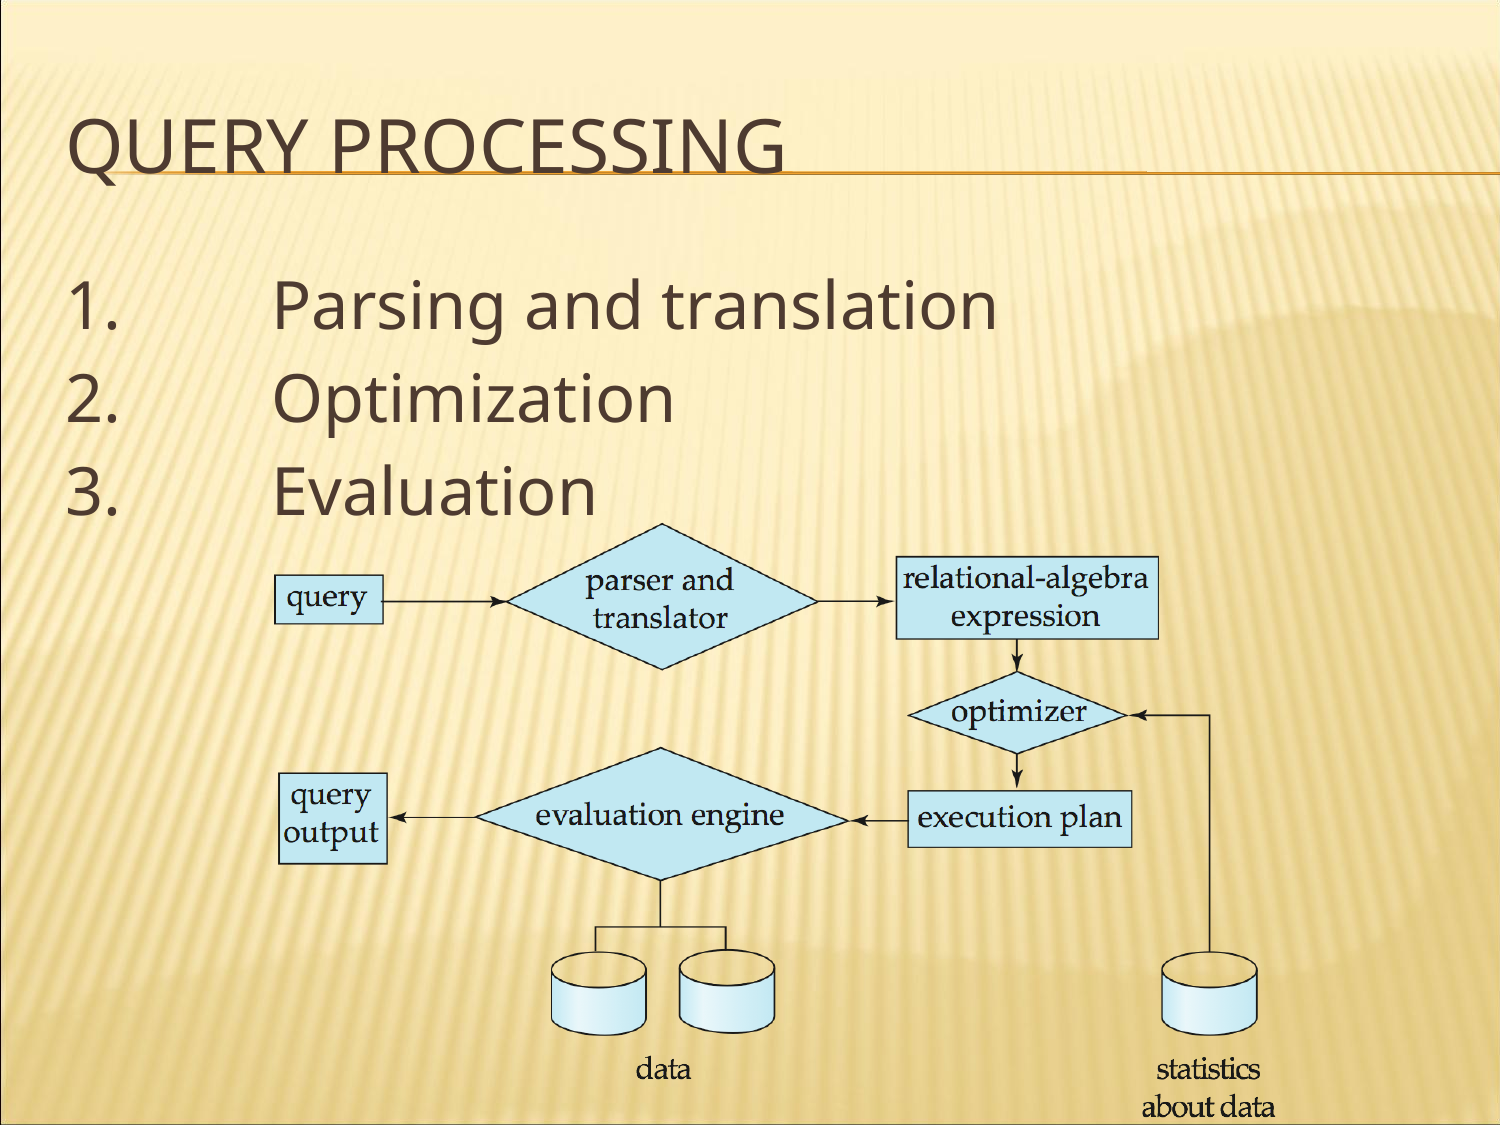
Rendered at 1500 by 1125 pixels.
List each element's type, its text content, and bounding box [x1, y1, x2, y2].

picture [0, 0, 1500, 1125]
list 1. Parsing and translation 2. Optimization 3. Evaluation [50, 254, 1475, 998]
title QUERY PROCESSING [50, 75, 1475, 213]
